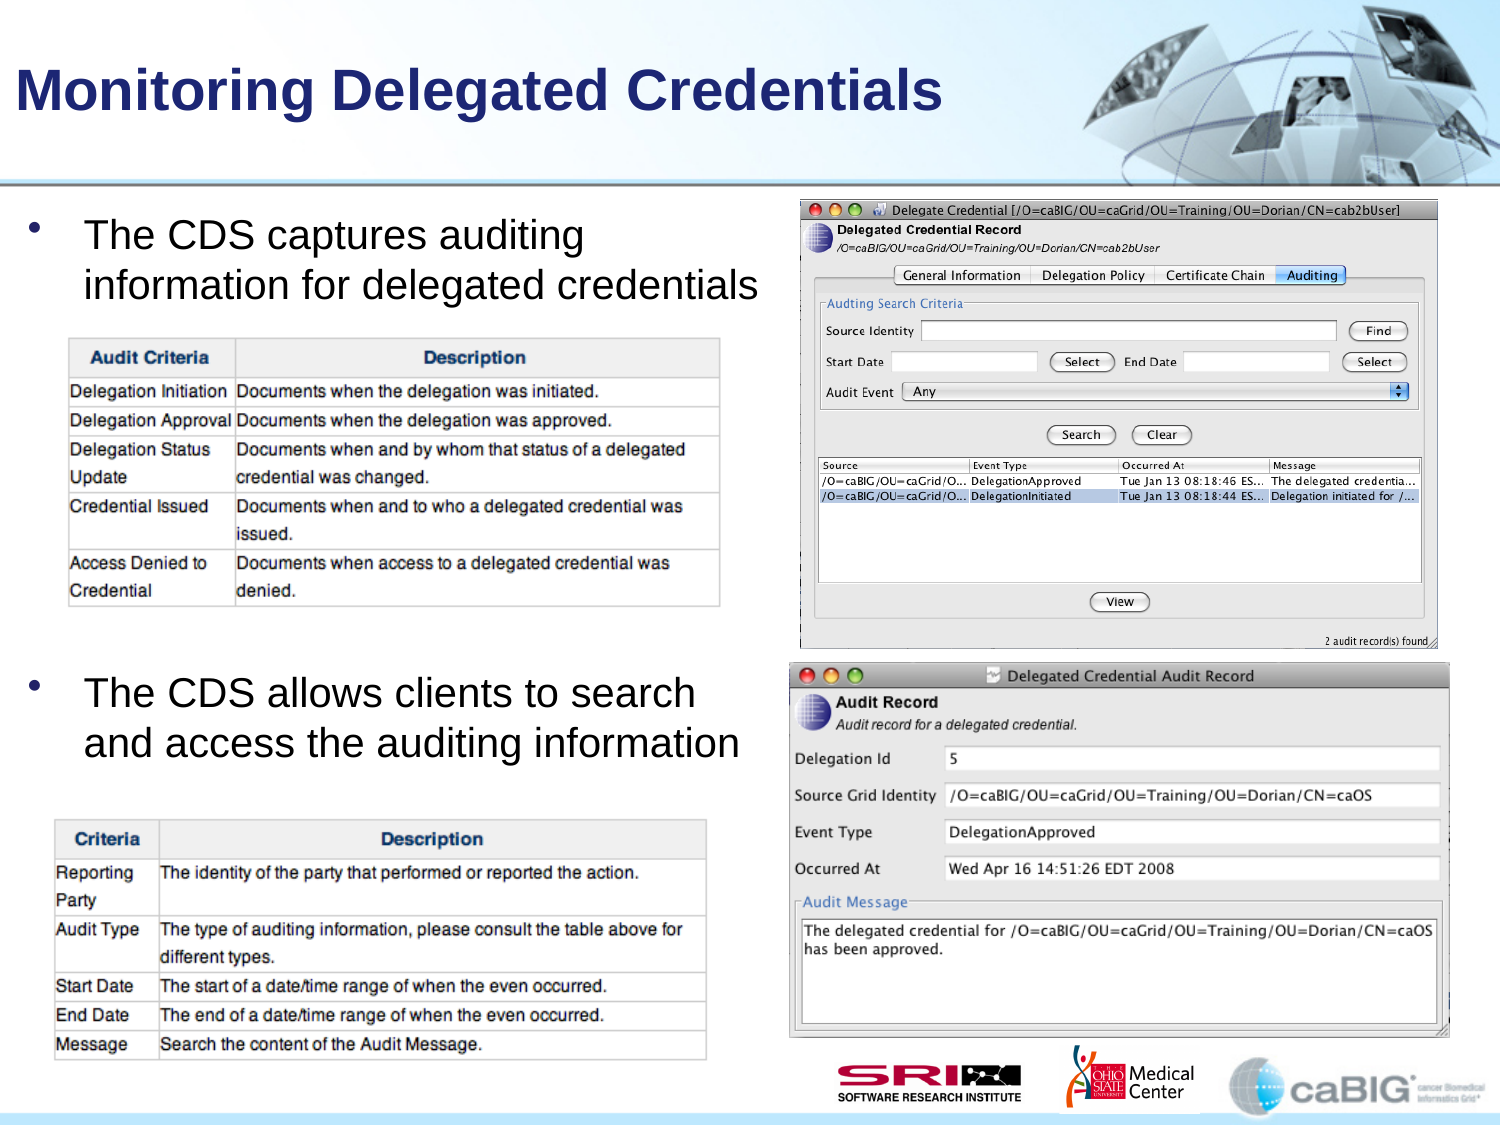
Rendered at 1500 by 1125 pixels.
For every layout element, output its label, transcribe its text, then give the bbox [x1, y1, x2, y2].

list The CDS captures auditing information for delegated credentials The CDS allows clients to search and access the auditing information [12, 199, 776, 1101]
picture [0, 0, 1500, 1125]
title Monitoring Delegated Credentials [0, 0, 1126, 176]
